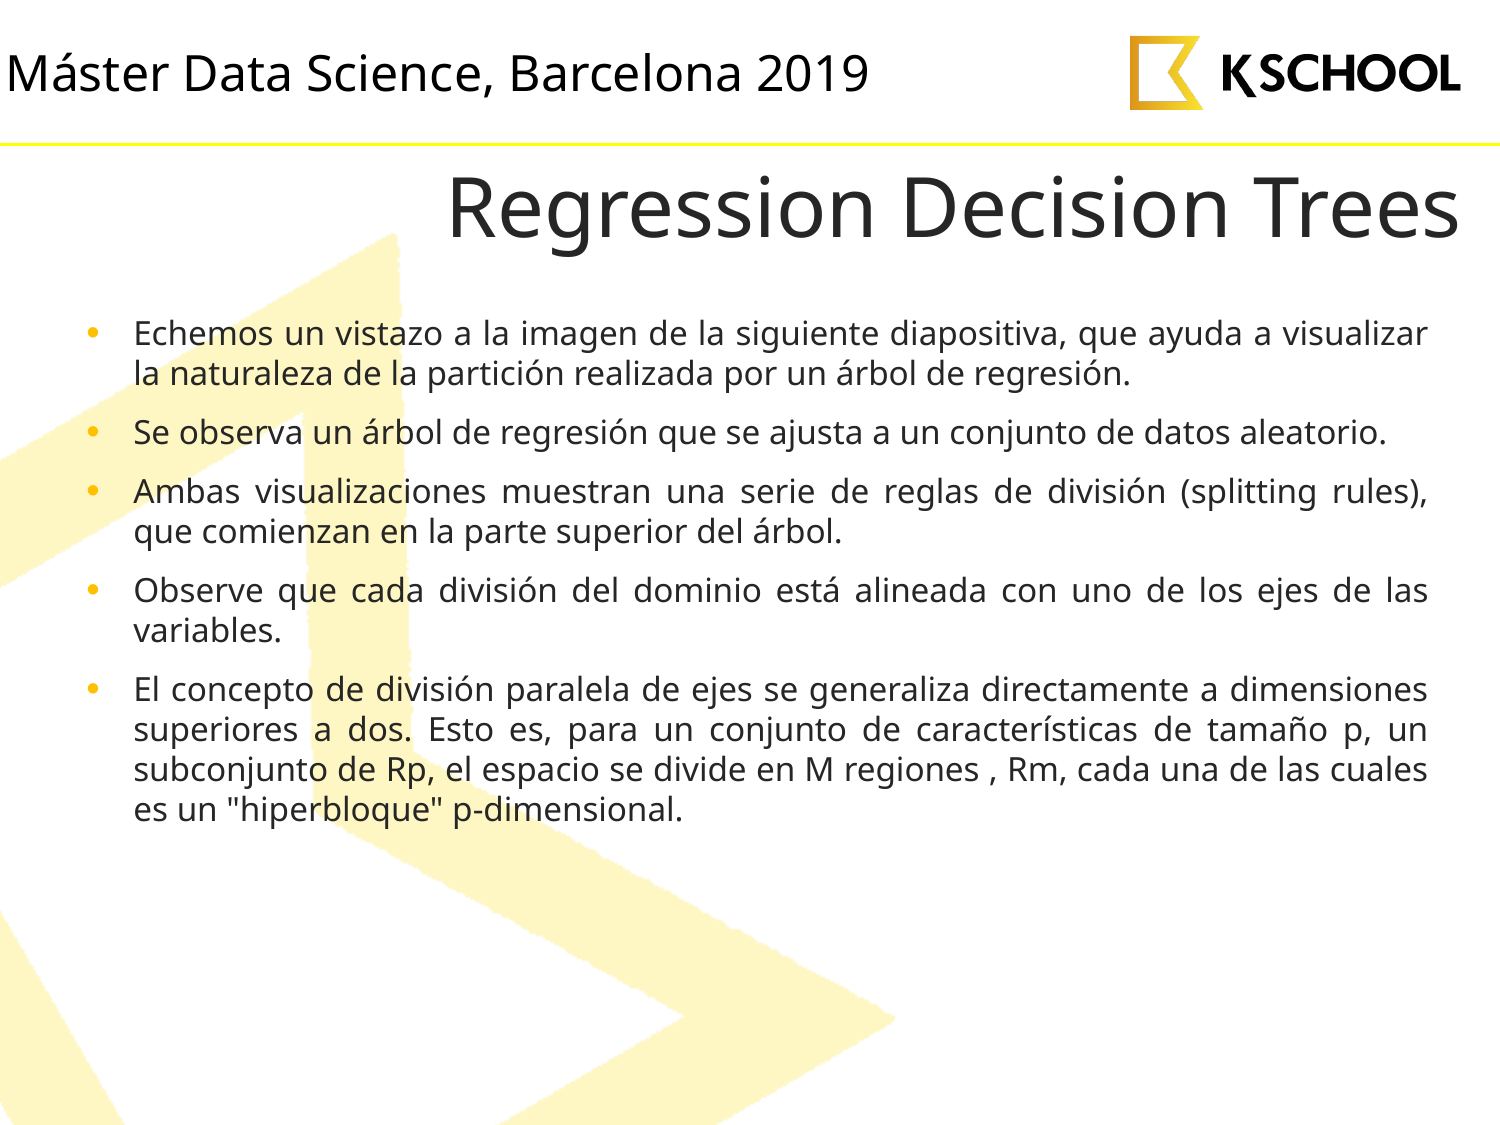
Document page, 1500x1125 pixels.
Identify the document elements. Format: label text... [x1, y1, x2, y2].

list Echemos un vistazo a la imagen de la siguiente diapositiva, que ayuda a visualizar la naturaleza de la partición realizada por un árbol de regresión. Se observa un árbol de regresión que se ajusta a un conjunto de datos aleatorio. Ambas visualizaciones muestran una serie de reglas de división (splitting rules), que comienzan en la parte superior del árbol. Observe que cada división del dominio está alineada con uno de los ejes de las variables. El concepto de división paralela de ejes se generaliza directamente a dimensiones superiores a dos. Esto es, para un conjunto de características de tamaño p, un subconjunto de Rp, el espacio se divide en M regiones , Rm, cada una de las cuales es un "hiperbloque" p-dimensional. [71, 304, 1446, 1057]
title Regression Decision Trees [330, 147, 1478, 268]
picture [1121, 23, 1473, 120]
picture [0, 188, 919, 1125]
